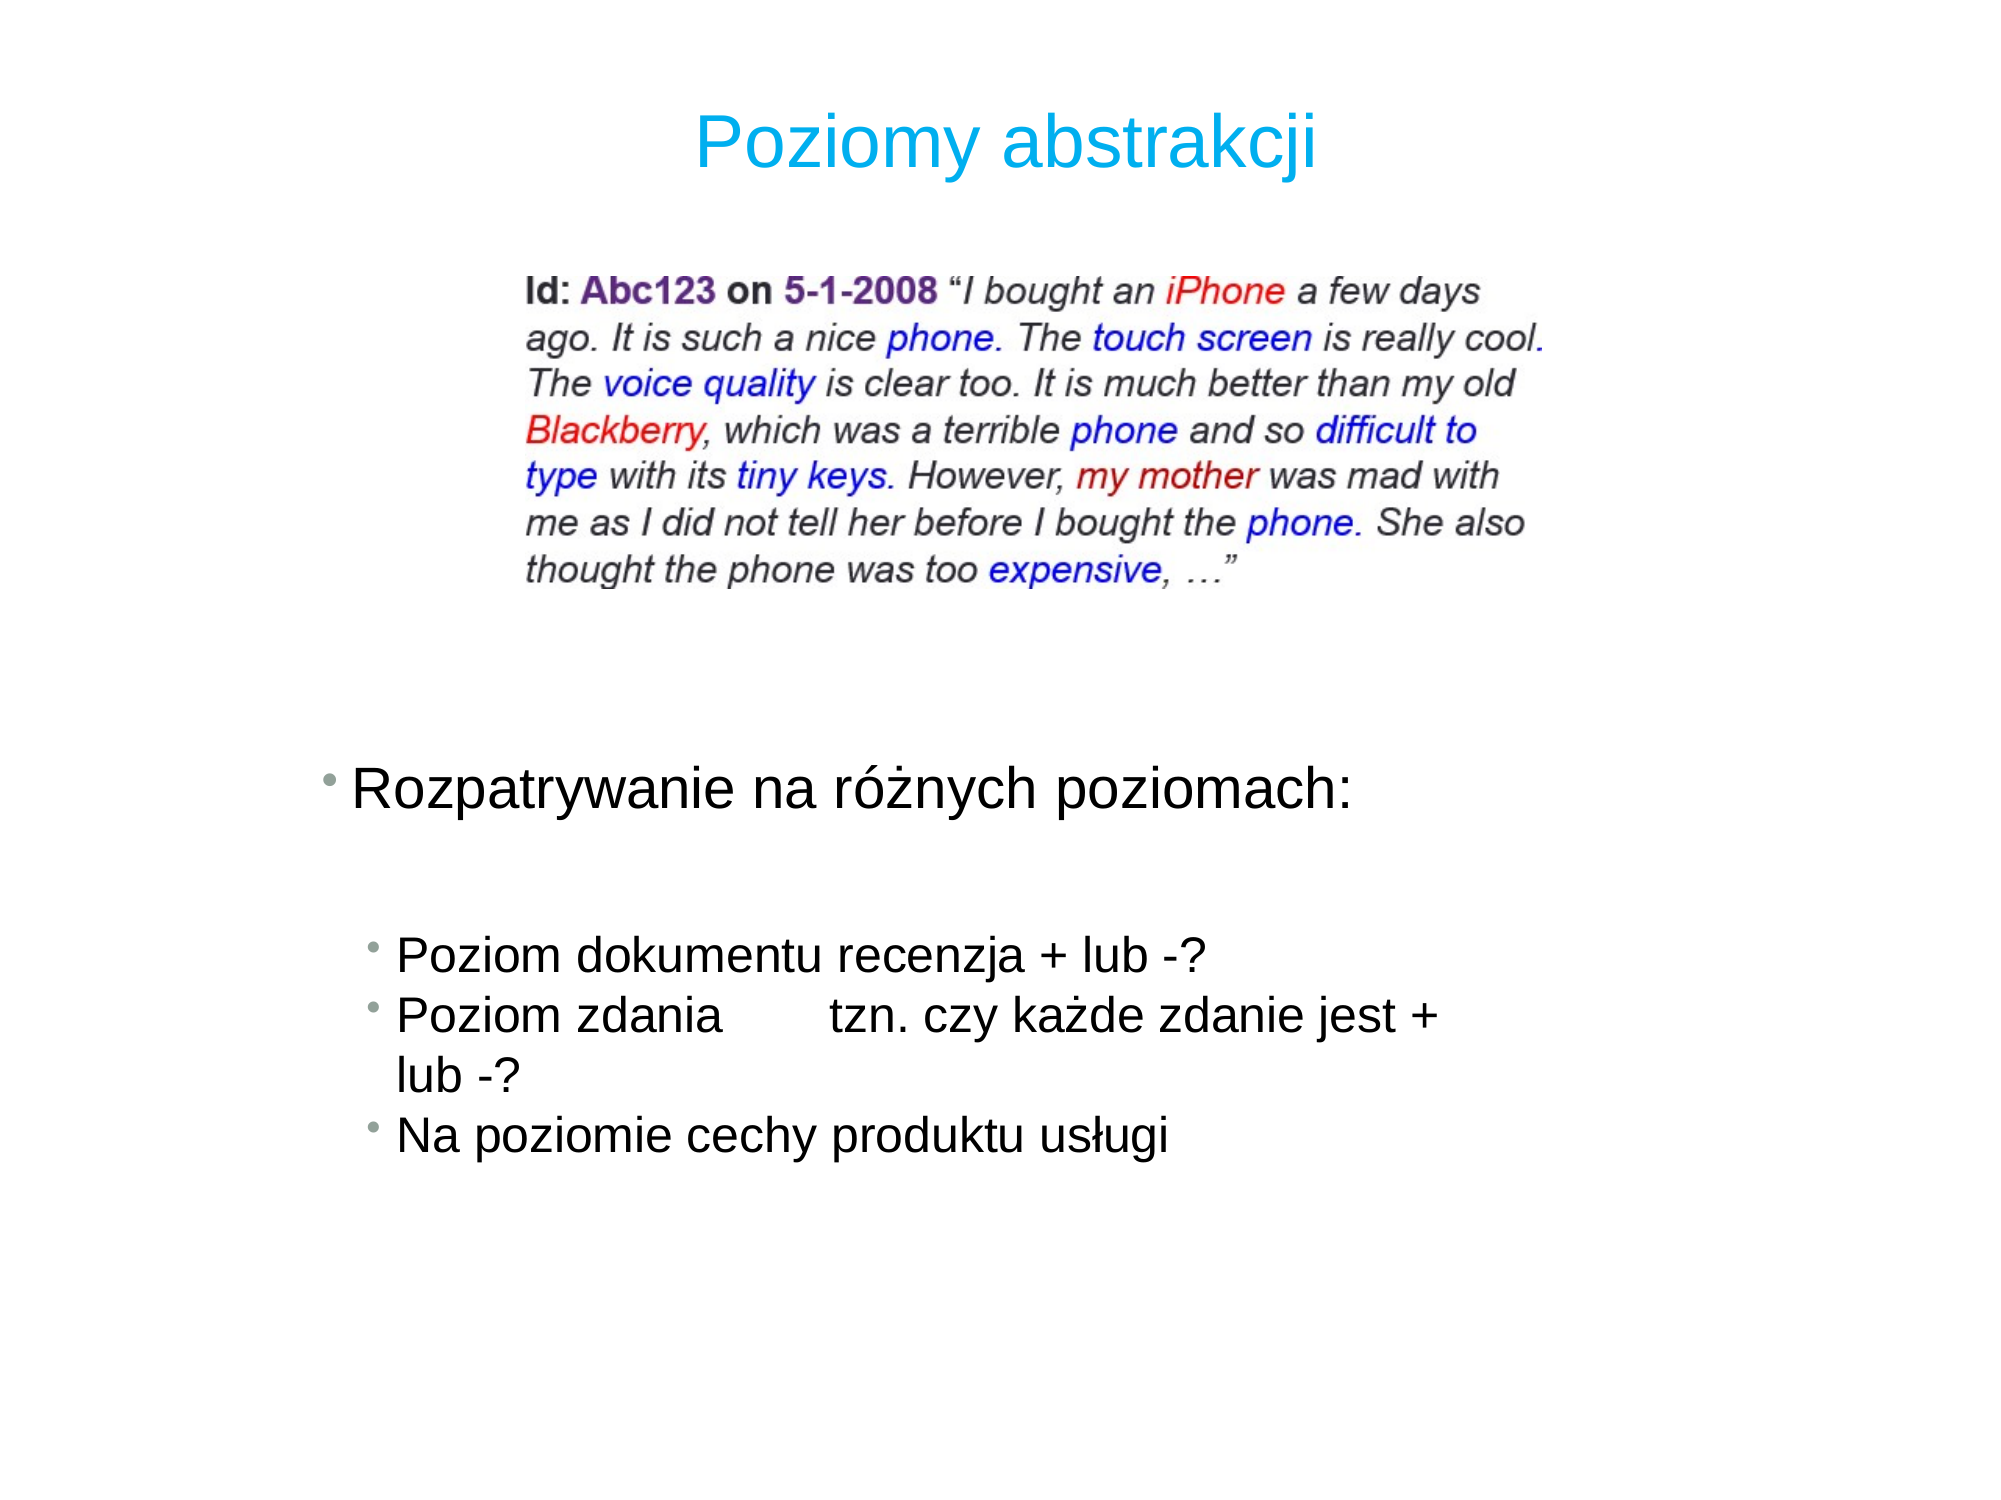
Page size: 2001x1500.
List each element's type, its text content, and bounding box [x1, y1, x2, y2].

text_box [525, 276, 1542, 589]
title Poziomy abstrakcji [692, 90, 1322, 276]
text_box Rozpatrywanie na różnych poziomach: Poziom dokumentu recenzja + lub -? Poziom zdania tzn. czy każde zdanie jest + lub -? Na poziomie cechy produktu usługi [319, 748, 1503, 1163]
